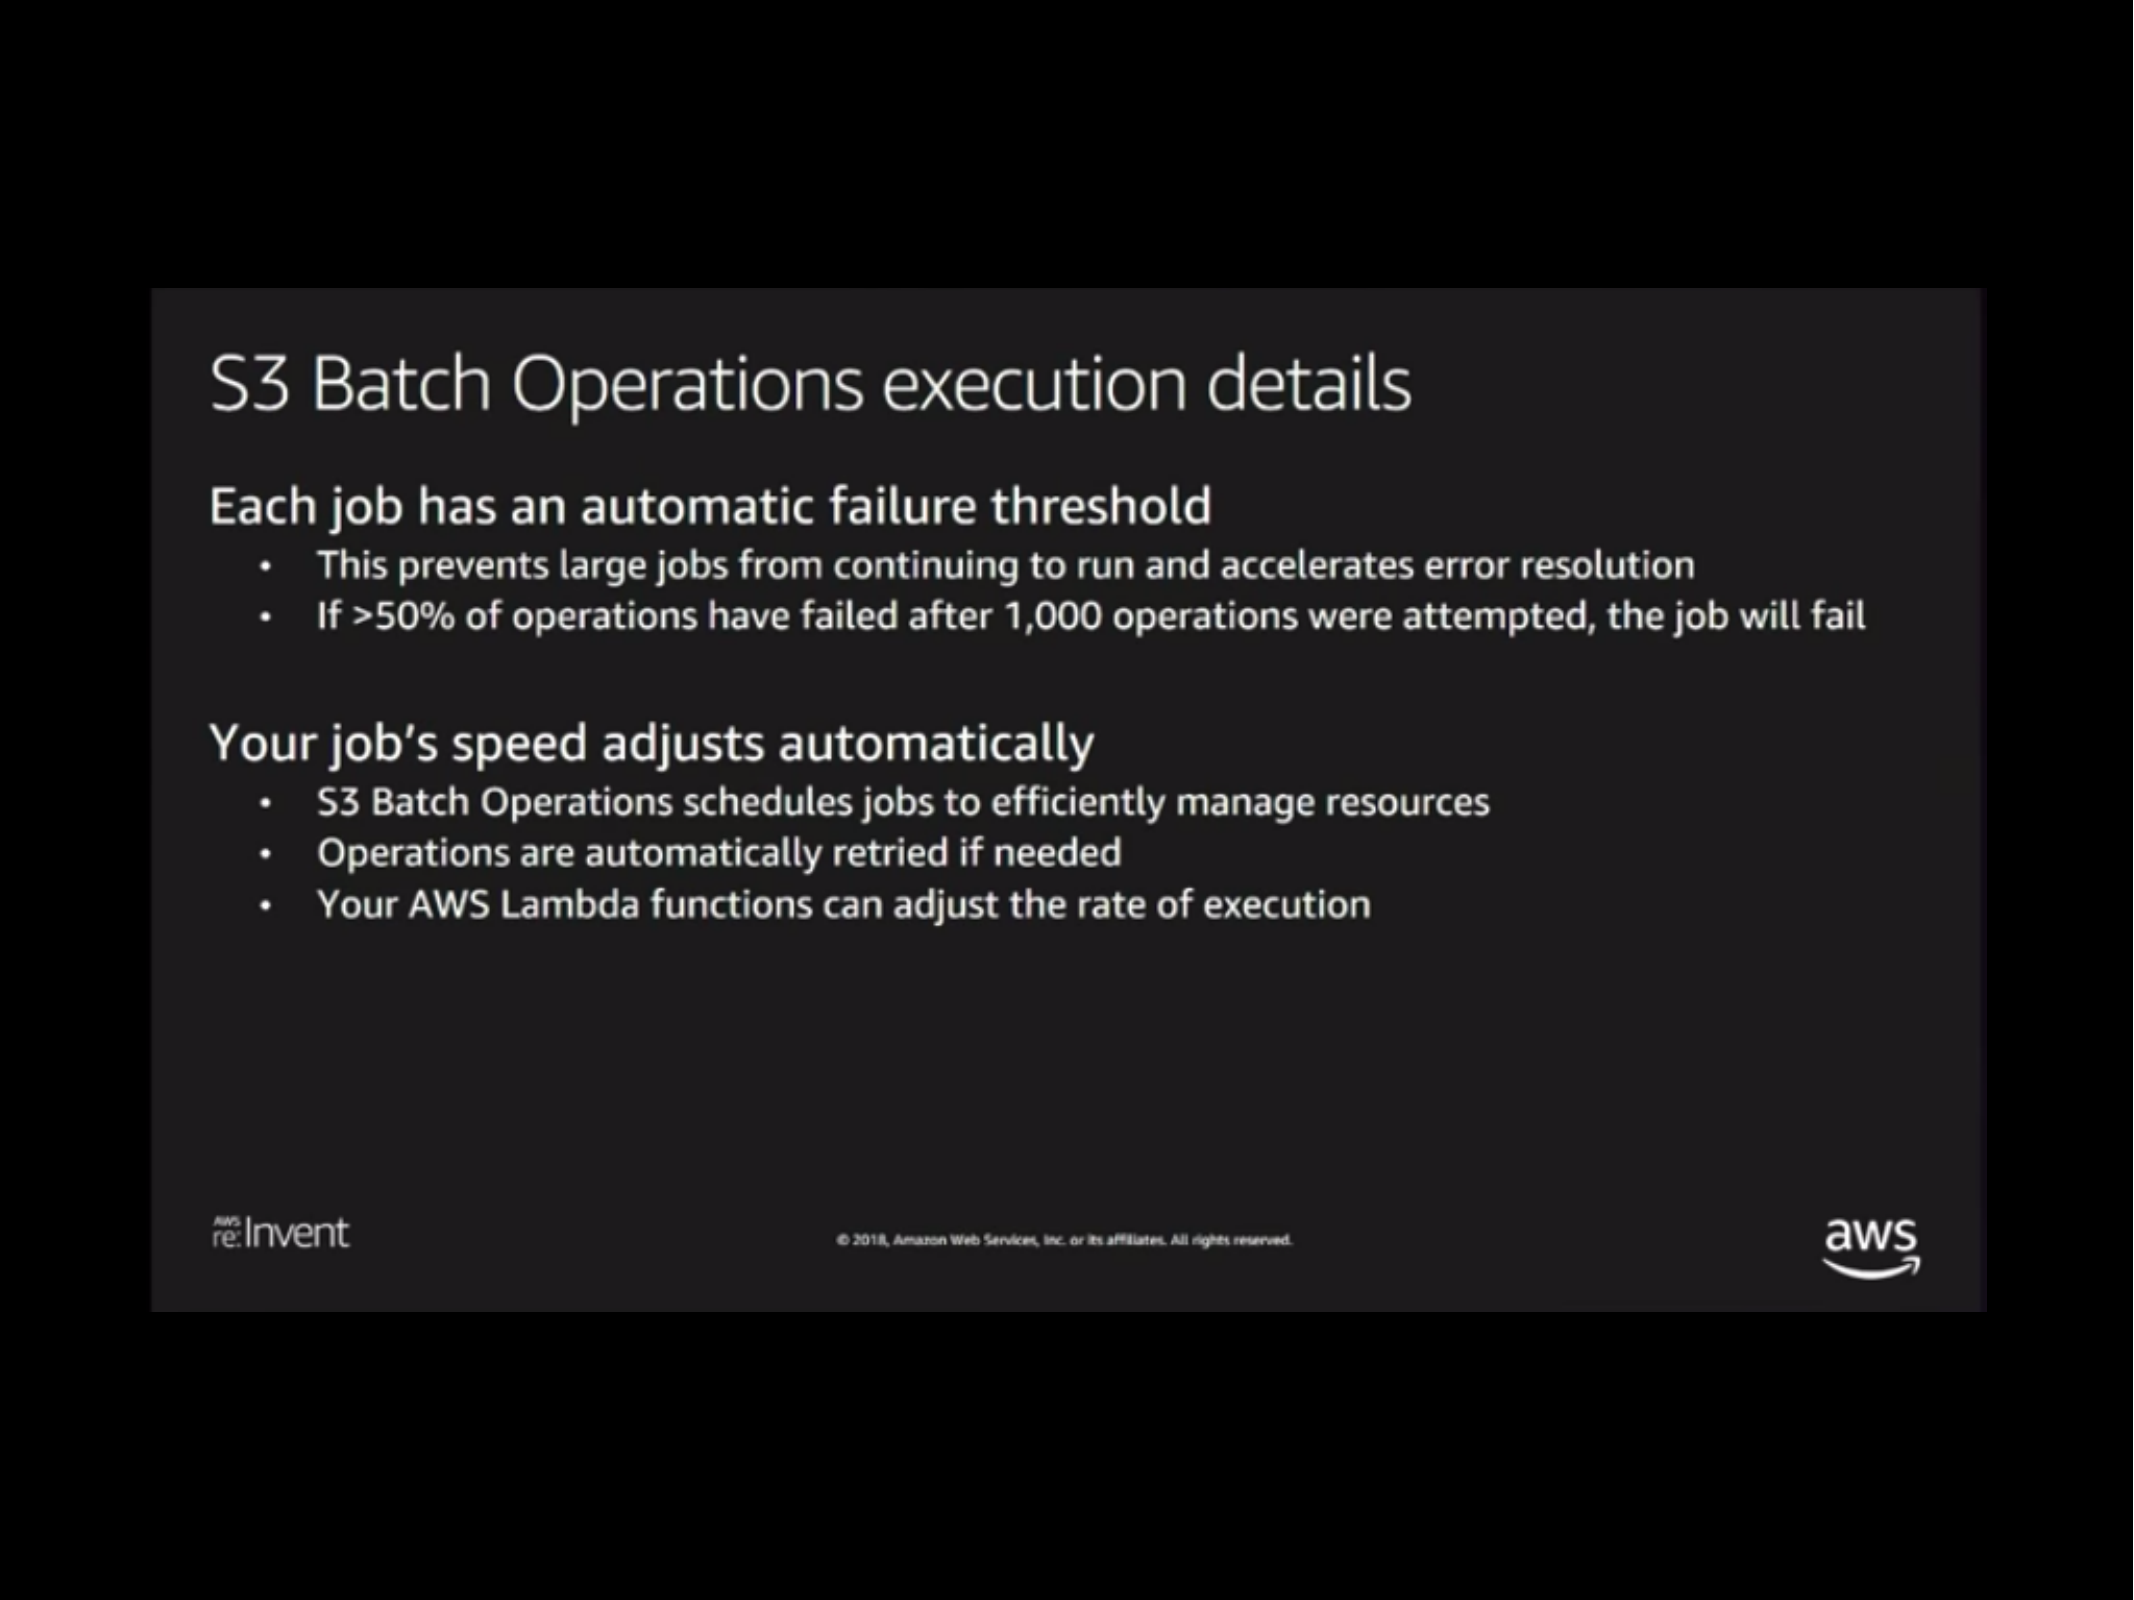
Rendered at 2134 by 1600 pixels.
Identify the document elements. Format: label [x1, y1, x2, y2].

picture [146, 288, 1987, 1312]
